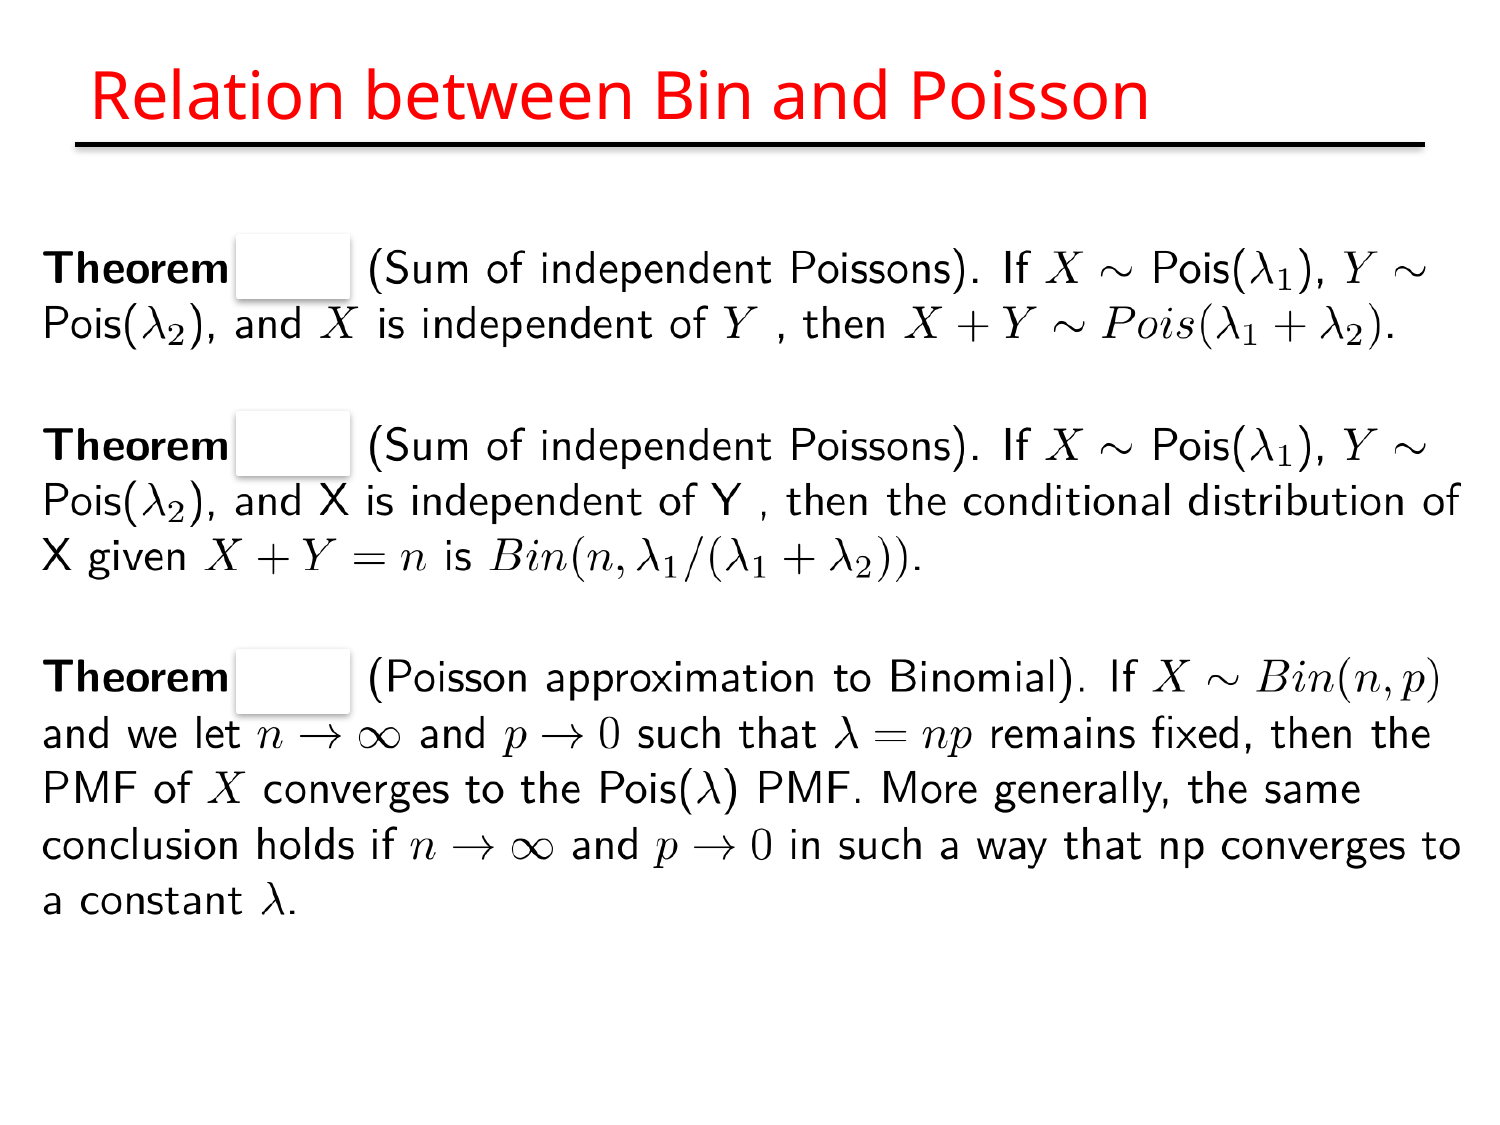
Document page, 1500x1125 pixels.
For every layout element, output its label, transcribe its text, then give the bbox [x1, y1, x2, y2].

title Relation between Bin and Poisson [75, 45, 1425, 145]
picture [31, 236, 1468, 920]
